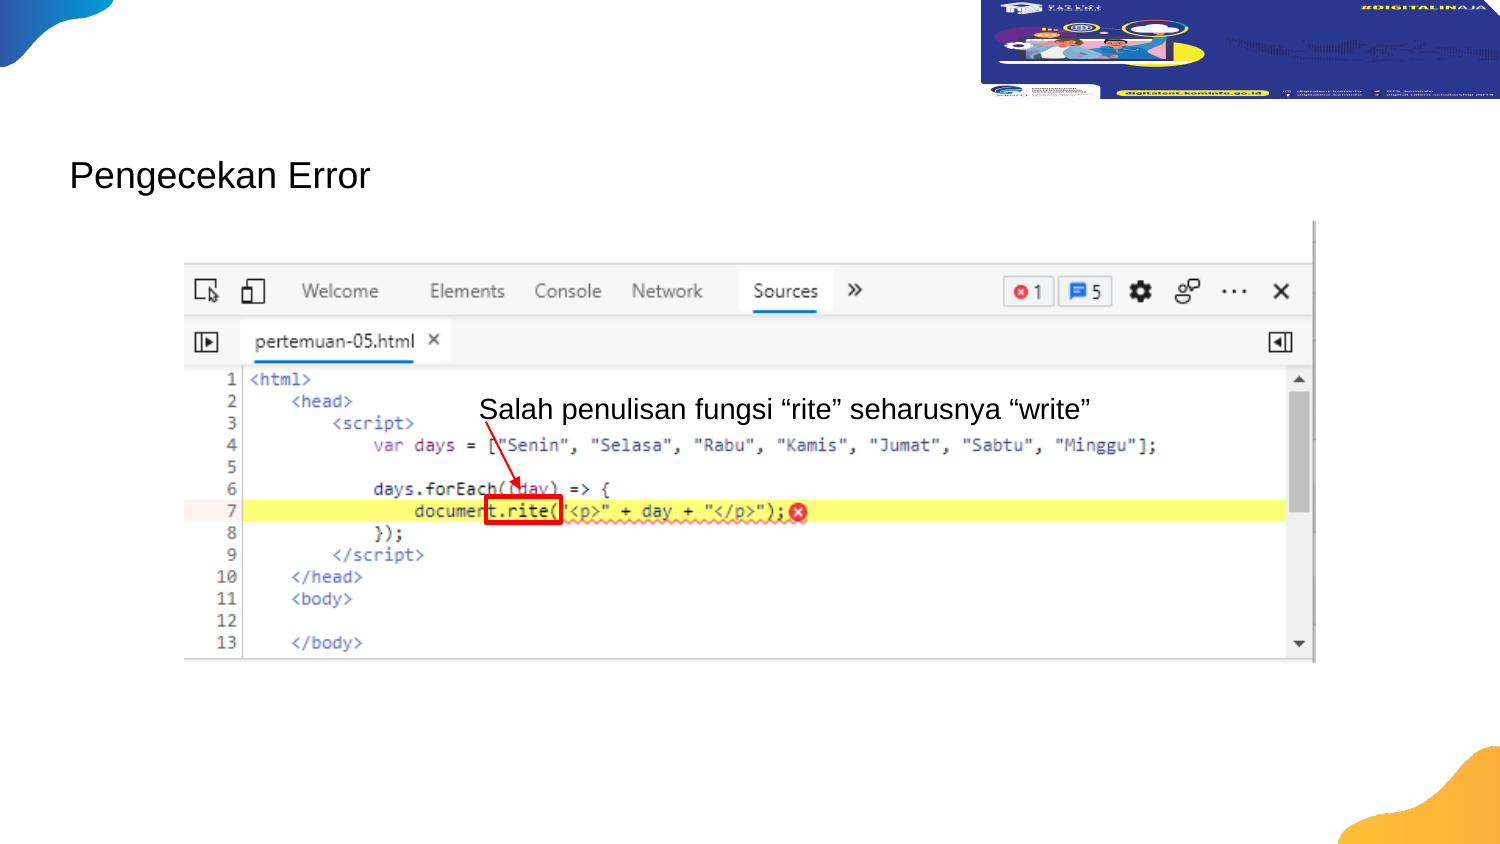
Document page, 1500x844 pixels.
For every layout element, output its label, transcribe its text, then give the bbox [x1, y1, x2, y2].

picture [0, 0, 115, 73]
picture [184, 221, 1316, 663]
picture [1335, 738, 1500, 844]
text_box Pengecekan Error [54, 143, 1443, 204]
picture [980, 0, 1500, 100]
text_box [54, 204, 1443, 789]
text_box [485, 421, 521, 491]
